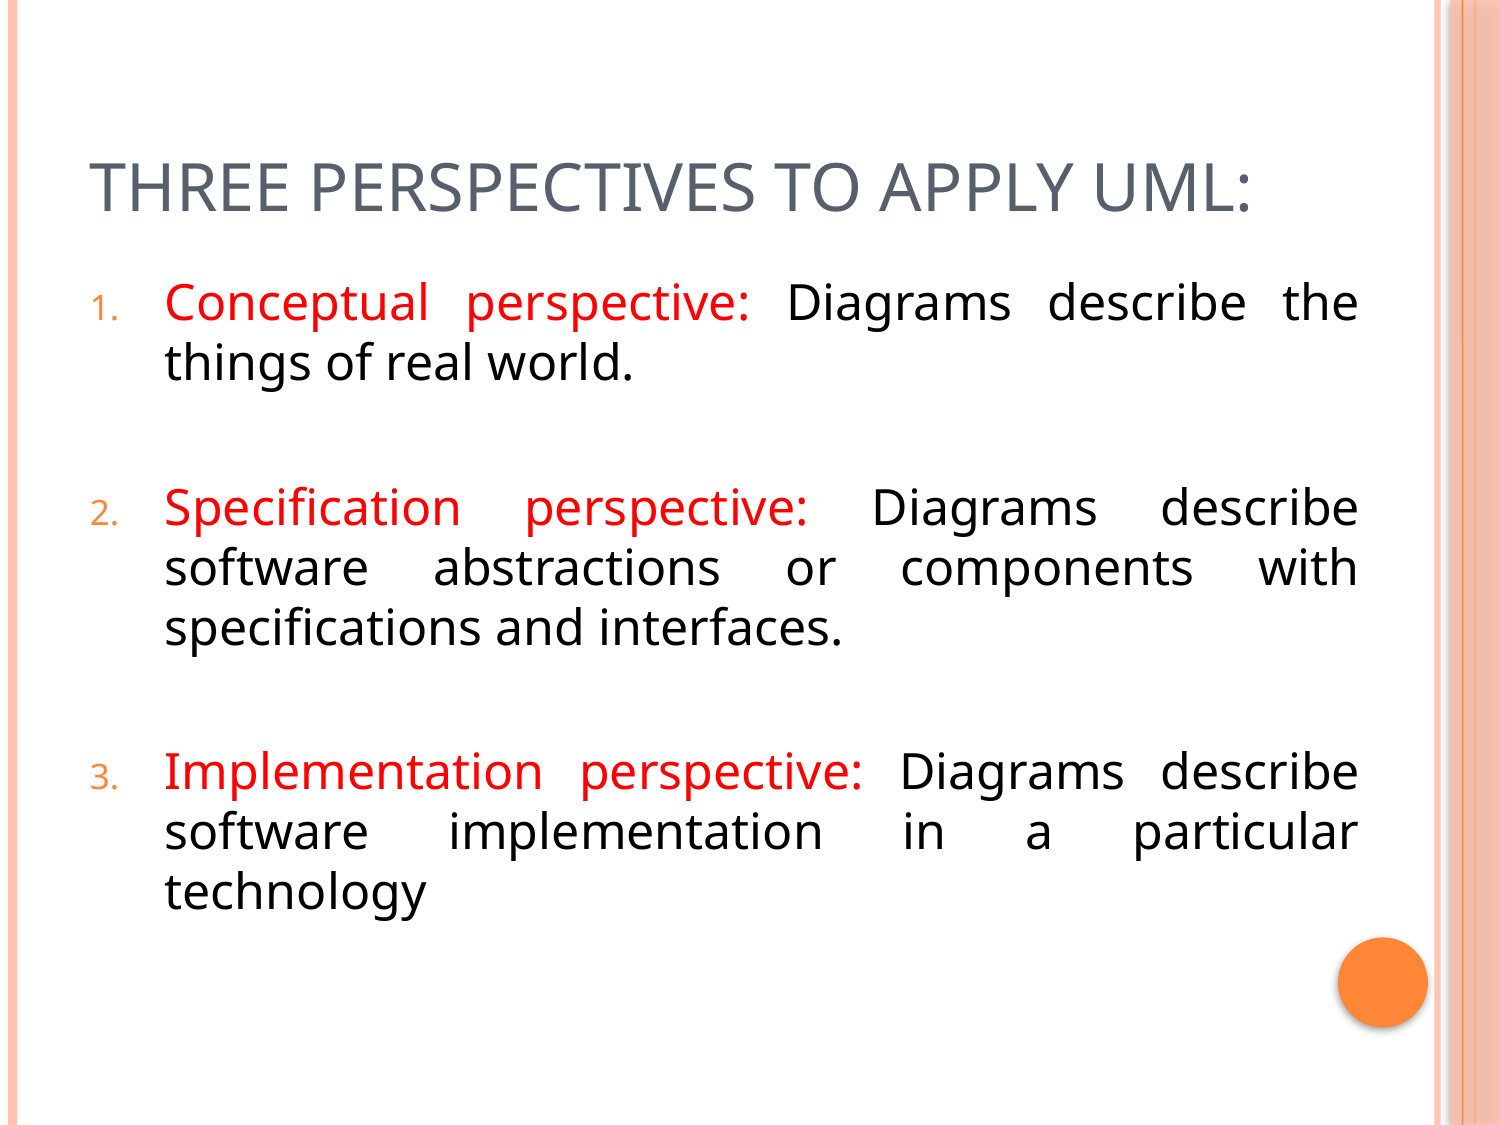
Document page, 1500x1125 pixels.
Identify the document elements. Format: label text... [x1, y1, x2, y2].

list Conceptual perspective: Diagrams describe the things of real world. Specification perspective: Diagrams describe software abstractions or components with specifications and interfaces. Implementation perspective: Diagrams describe software implementation in a particular technology [75, 262, 1375, 1062]
title Three perspectives to apply UML: [75, 45, 1300, 233]
